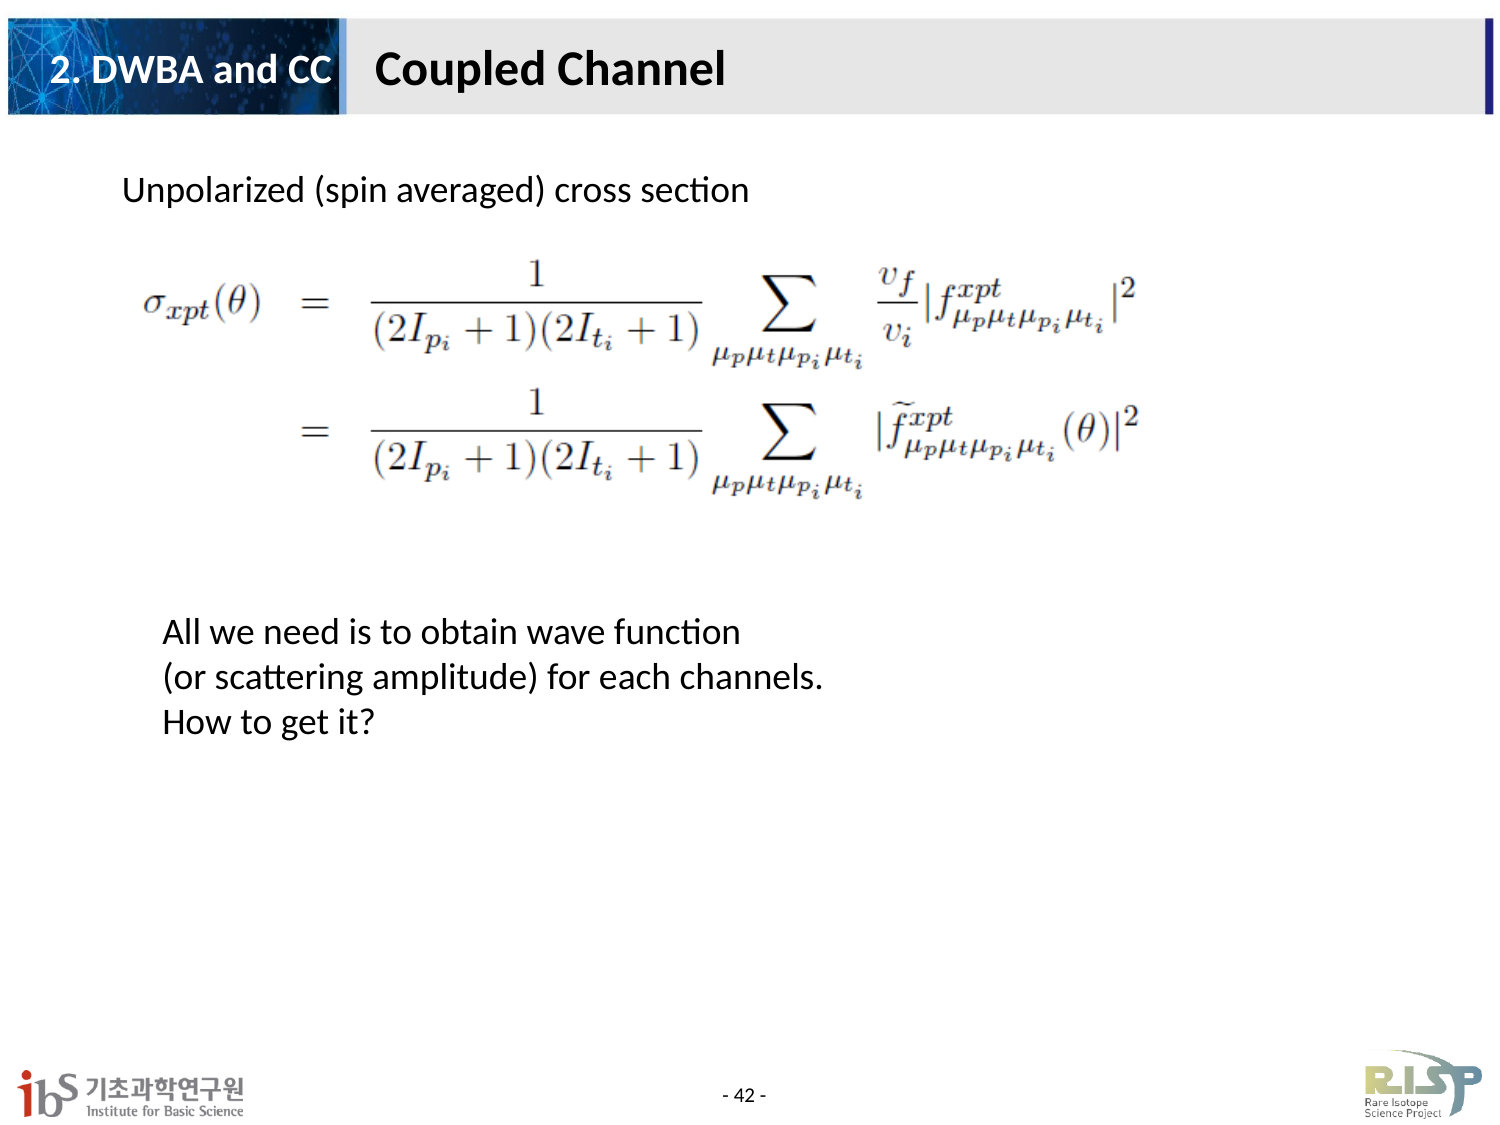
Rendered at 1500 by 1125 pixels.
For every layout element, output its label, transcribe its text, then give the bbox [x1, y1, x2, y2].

text_box Unpolarized (spin averaged) cross section [107, 157, 774, 216]
picture [17, 1070, 243, 1117]
picture [107, 216, 1173, 540]
picture [1364, 1049, 1482, 1119]
text_box All we need is to obtain wave function (or scattering amplitude) for each channels. How to get it? [147, 600, 1329, 750]
picture [2, 10, 1500, 130]
